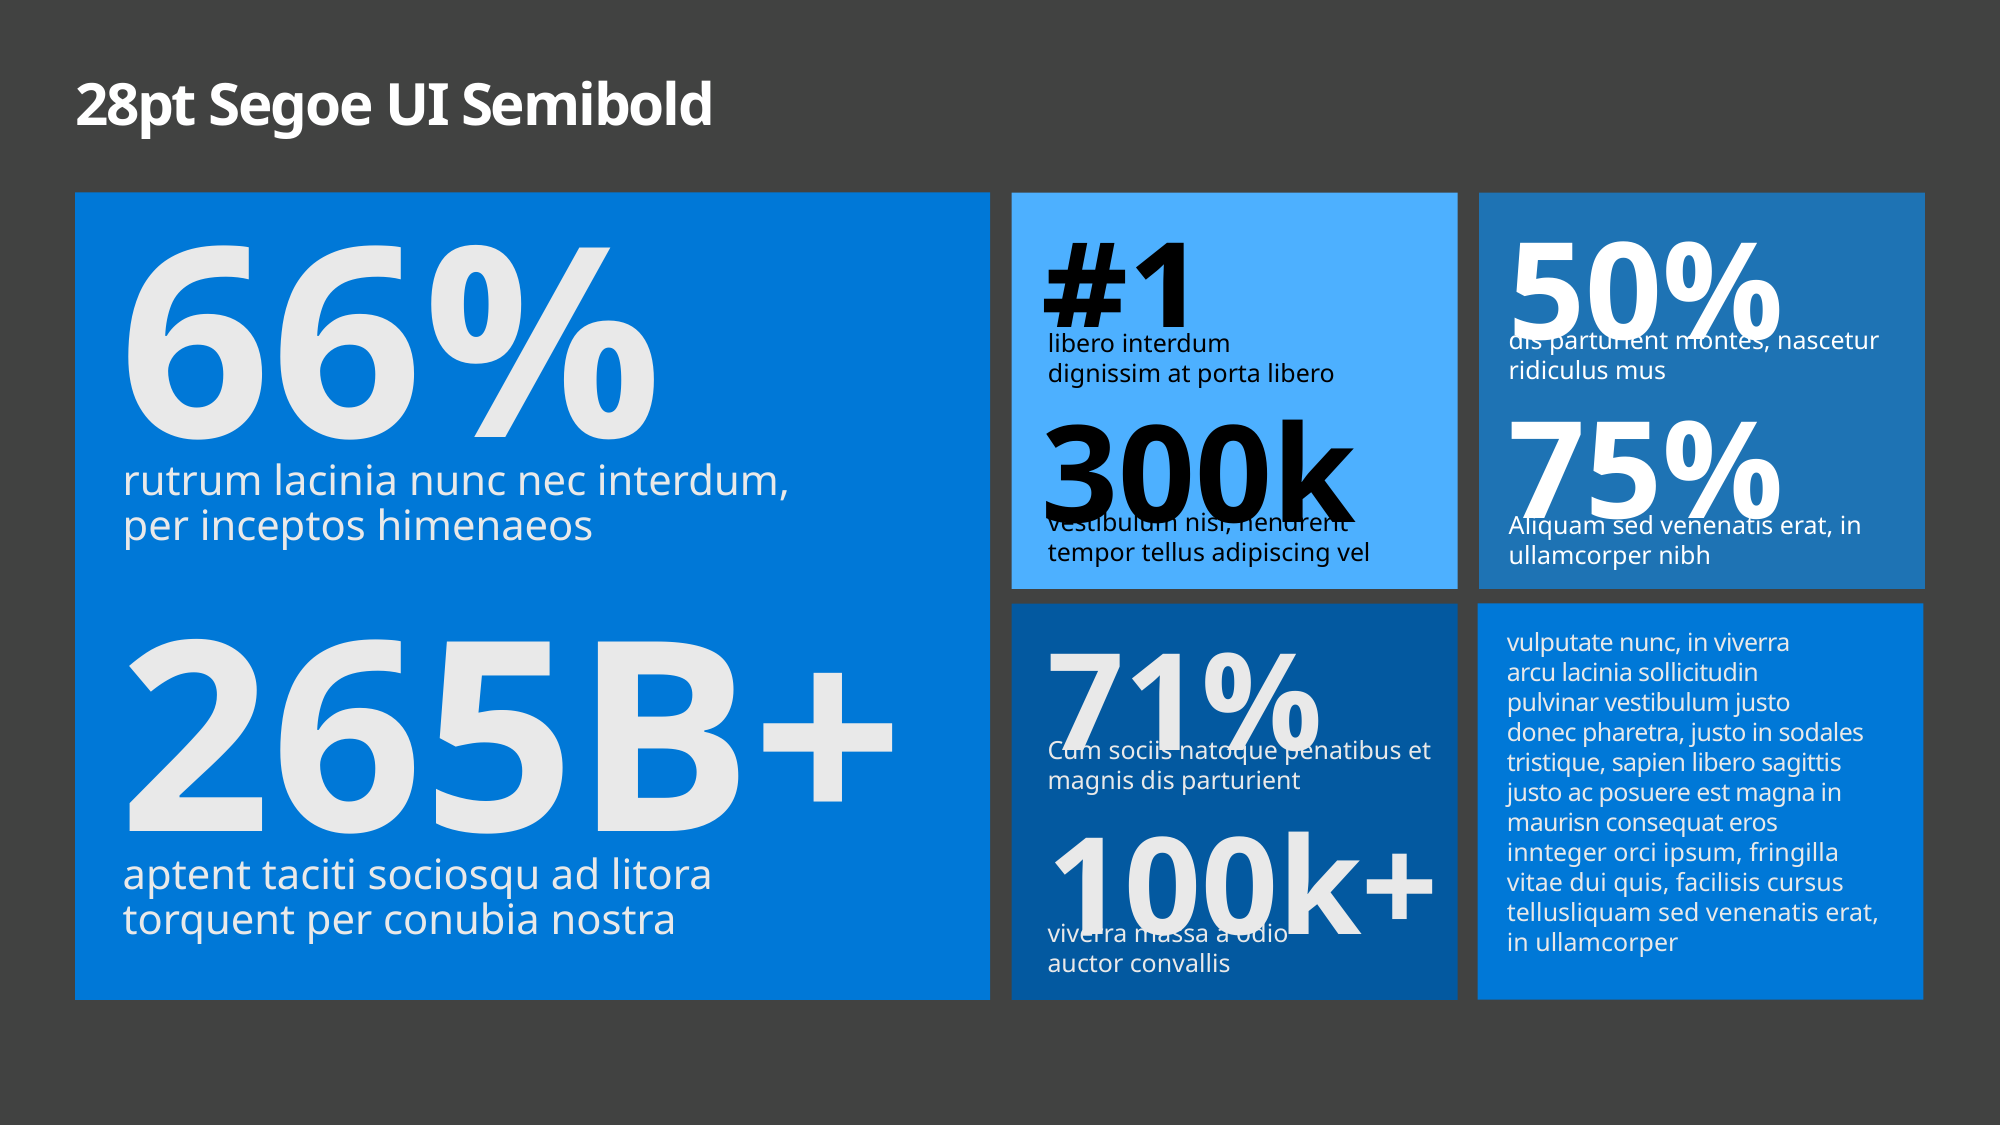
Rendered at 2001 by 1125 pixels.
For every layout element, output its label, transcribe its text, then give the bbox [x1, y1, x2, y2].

title 28pt Segoe UI Semibold [75, 75, 1925, 172]
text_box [75, 172, 1925, 1000]
